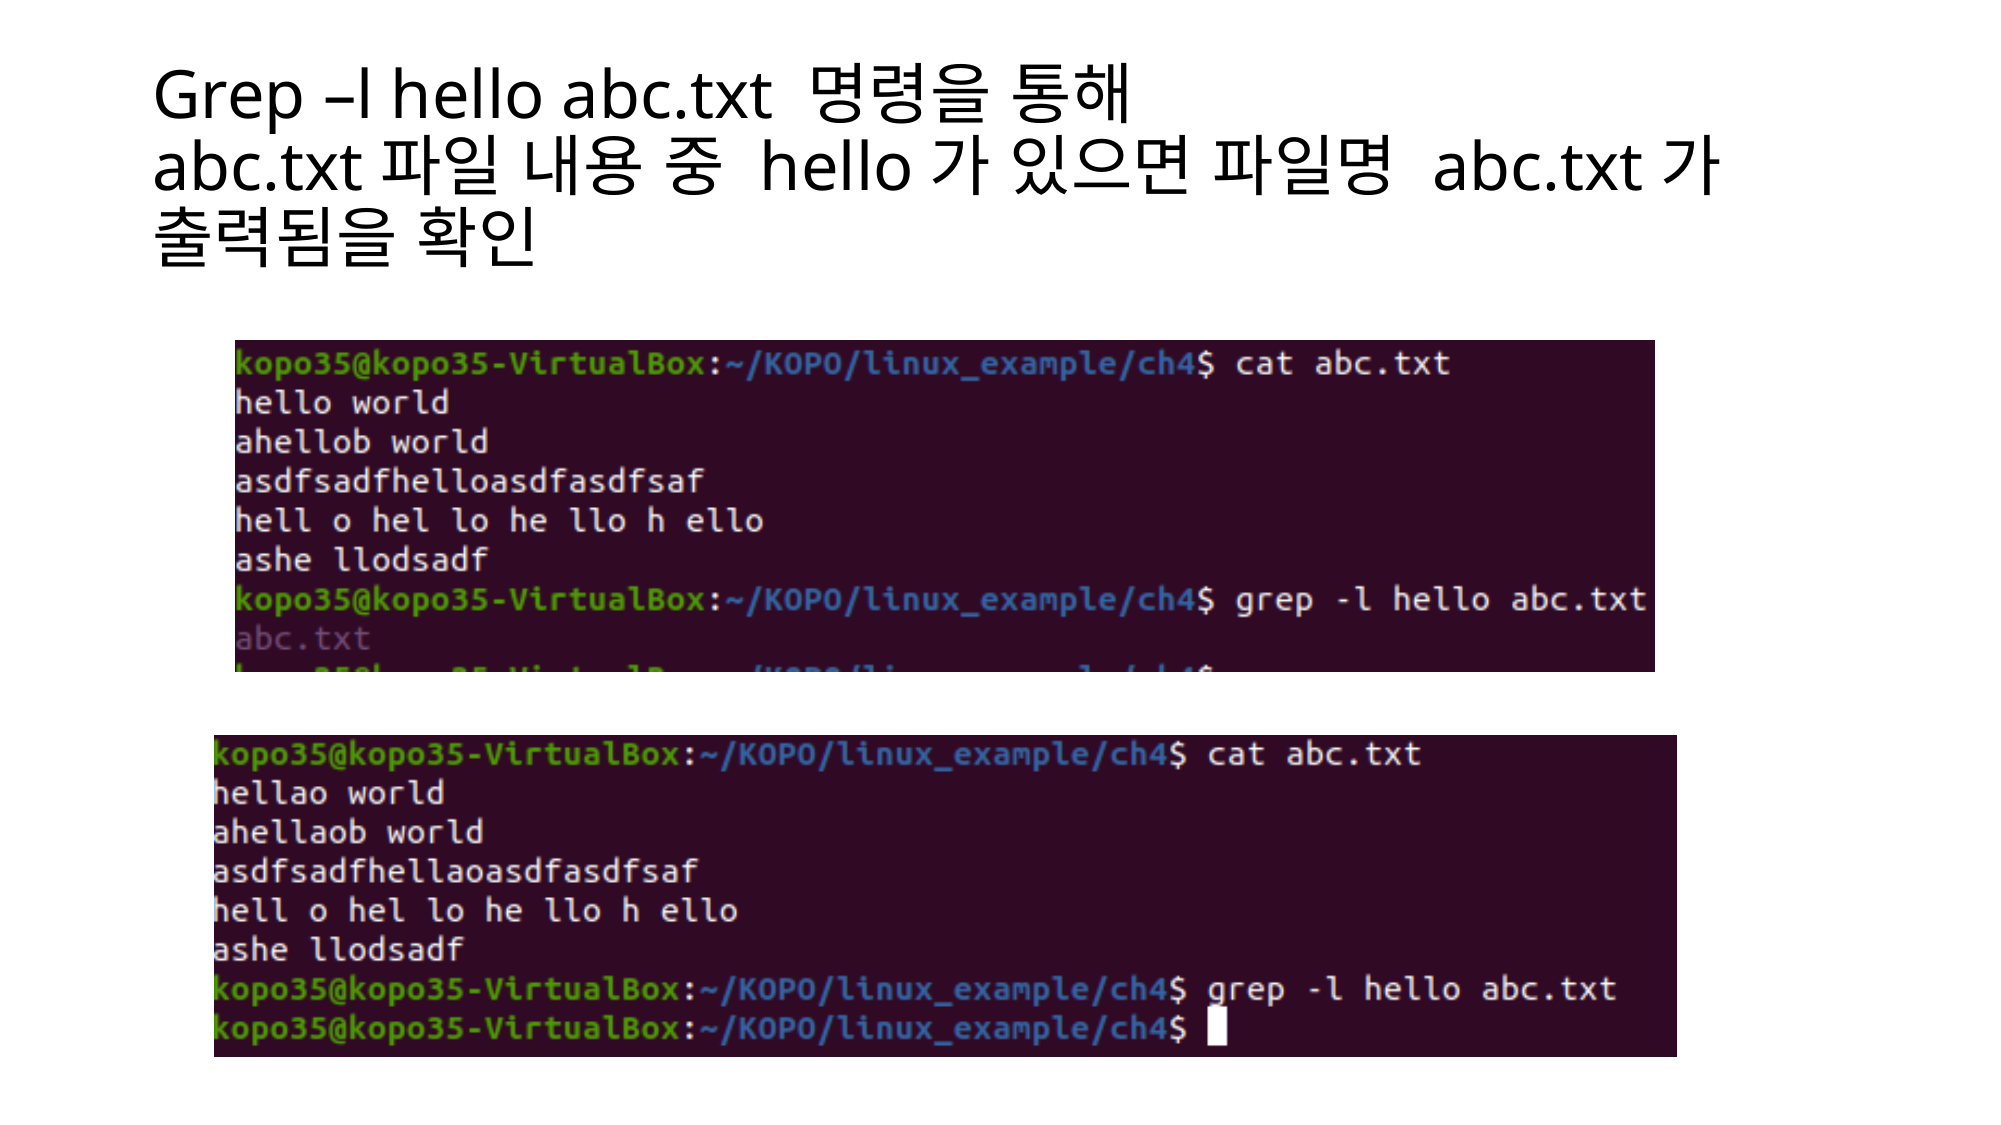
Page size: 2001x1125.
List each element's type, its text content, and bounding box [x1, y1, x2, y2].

picture [235, 340, 1655, 672]
title Grep –l hello abc.txt 명령을 통해 abc.txt파일 내용 중 hello가 있으면 파일명 abc.txt가 출력됨을 확인 [137, 59, 1863, 278]
picture [213, 735, 1677, 1057]
